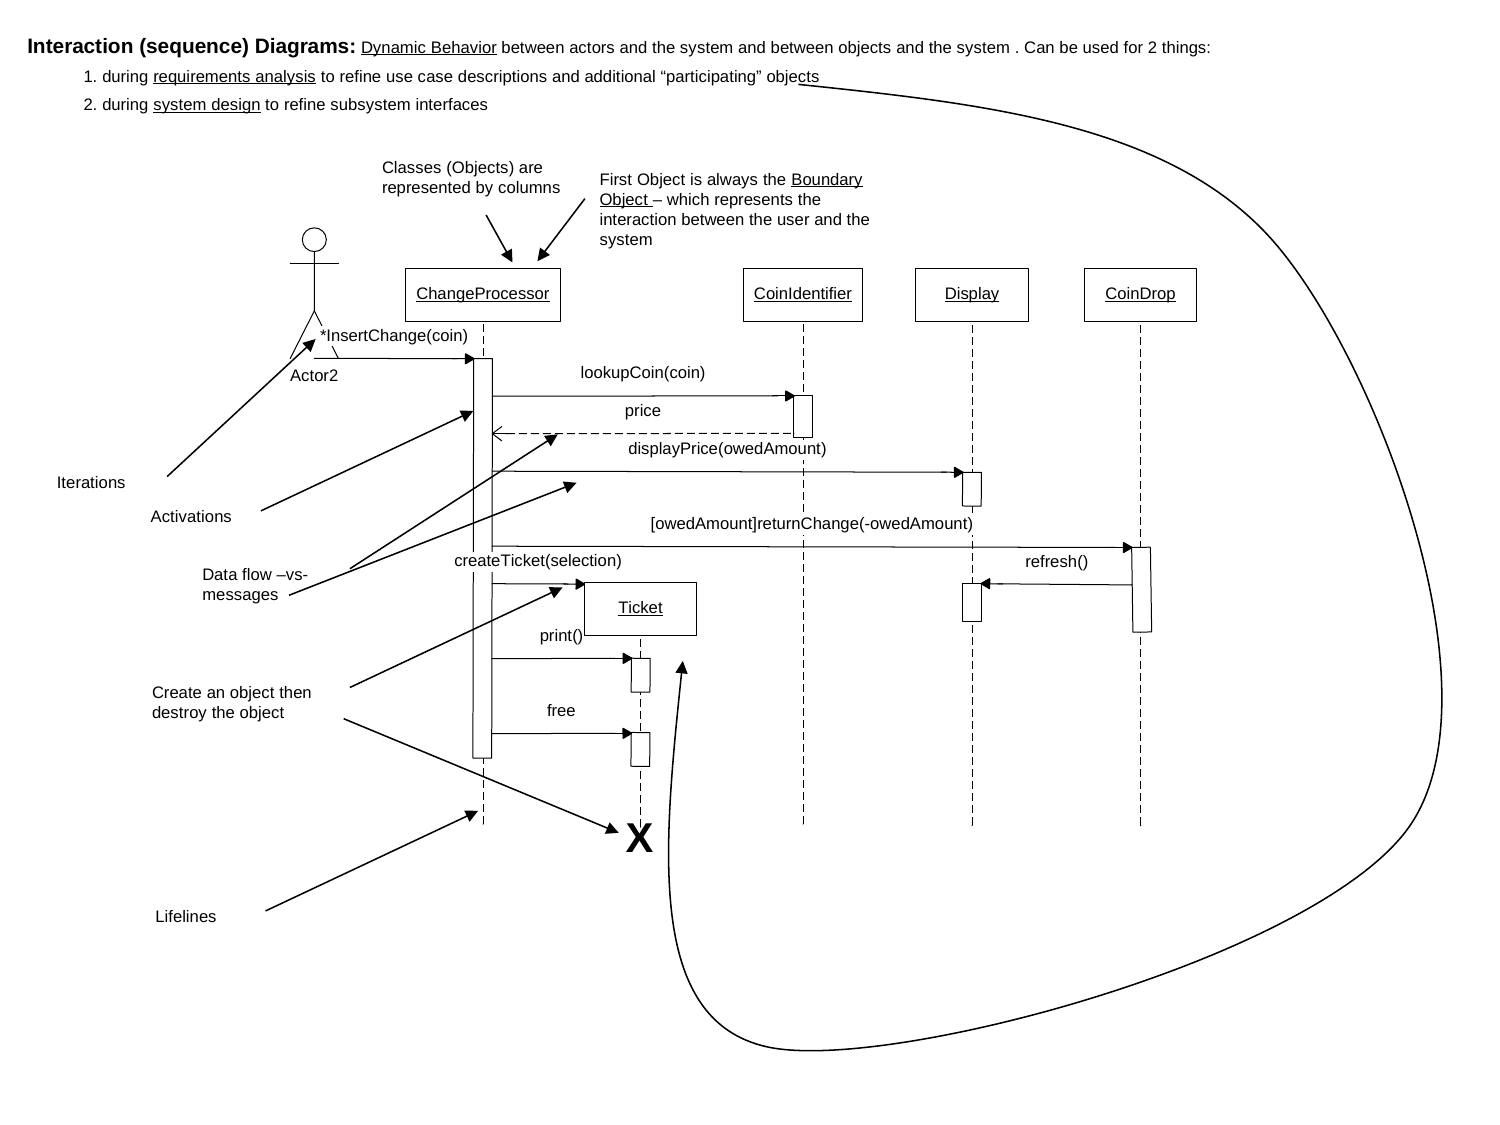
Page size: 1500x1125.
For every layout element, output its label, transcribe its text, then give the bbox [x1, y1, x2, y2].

text_box First Object is always the Boundary Object – which represents the interaction between the user and the system [584, 161, 905, 223]
text_box Interaction (sequence) Diagrams: Dynamic Behavior between actors and the system and between objects and the system . Can be used for 2 things: 1. during requirements analysis to refine use case descriptions and additional “participating” objects 2. during system design to refine subsystem interfaces [12, 24, 1500, 122]
text_box Data flow –vs- messages [187, 556, 282, 611]
text_box Lifelines [140, 898, 266, 934]
text_box Classes (Objects) are represented by columns [367, 149, 580, 205]
text_box Create an object then destroy the object [137, 674, 282, 730]
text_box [287, 224, 1200, 831]
text_box [668, 84, 1442, 1051]
text_box Activations [135, 498, 261, 534]
text_box Iterations [42, 463, 168, 499]
text_box X [610, 839, 668, 869]
